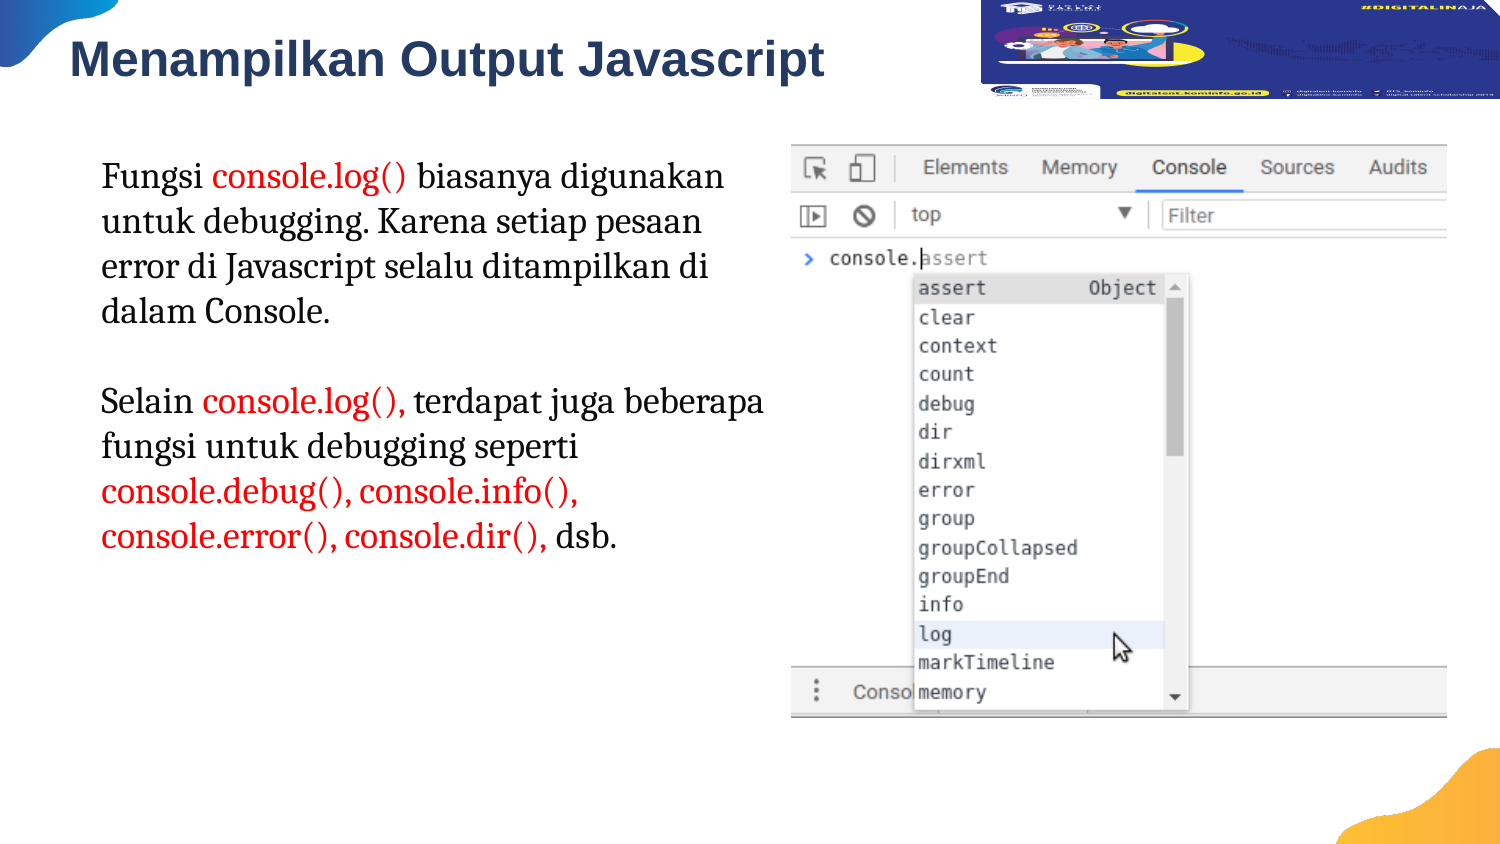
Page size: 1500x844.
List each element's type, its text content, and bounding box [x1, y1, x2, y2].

picture [1334, 740, 1500, 844]
picture [791, 143, 1447, 718]
picture [0, 0, 120, 73]
picture [980, 0, 1500, 100]
text_box Menampilkan Output Javascript [54, 19, 975, 95]
text_box Fungsi console.log() biasanya digunakan untuk debugging. Karena setiap pesaan error di Javascript selalu ditampilkan di dalam Console. Selain console.log(), terdapat juga beberapa fungsi untuk debugging seperti console.debug(), console.info(), console.error(), console.dir(), dsb. [54, 143, 790, 564]
